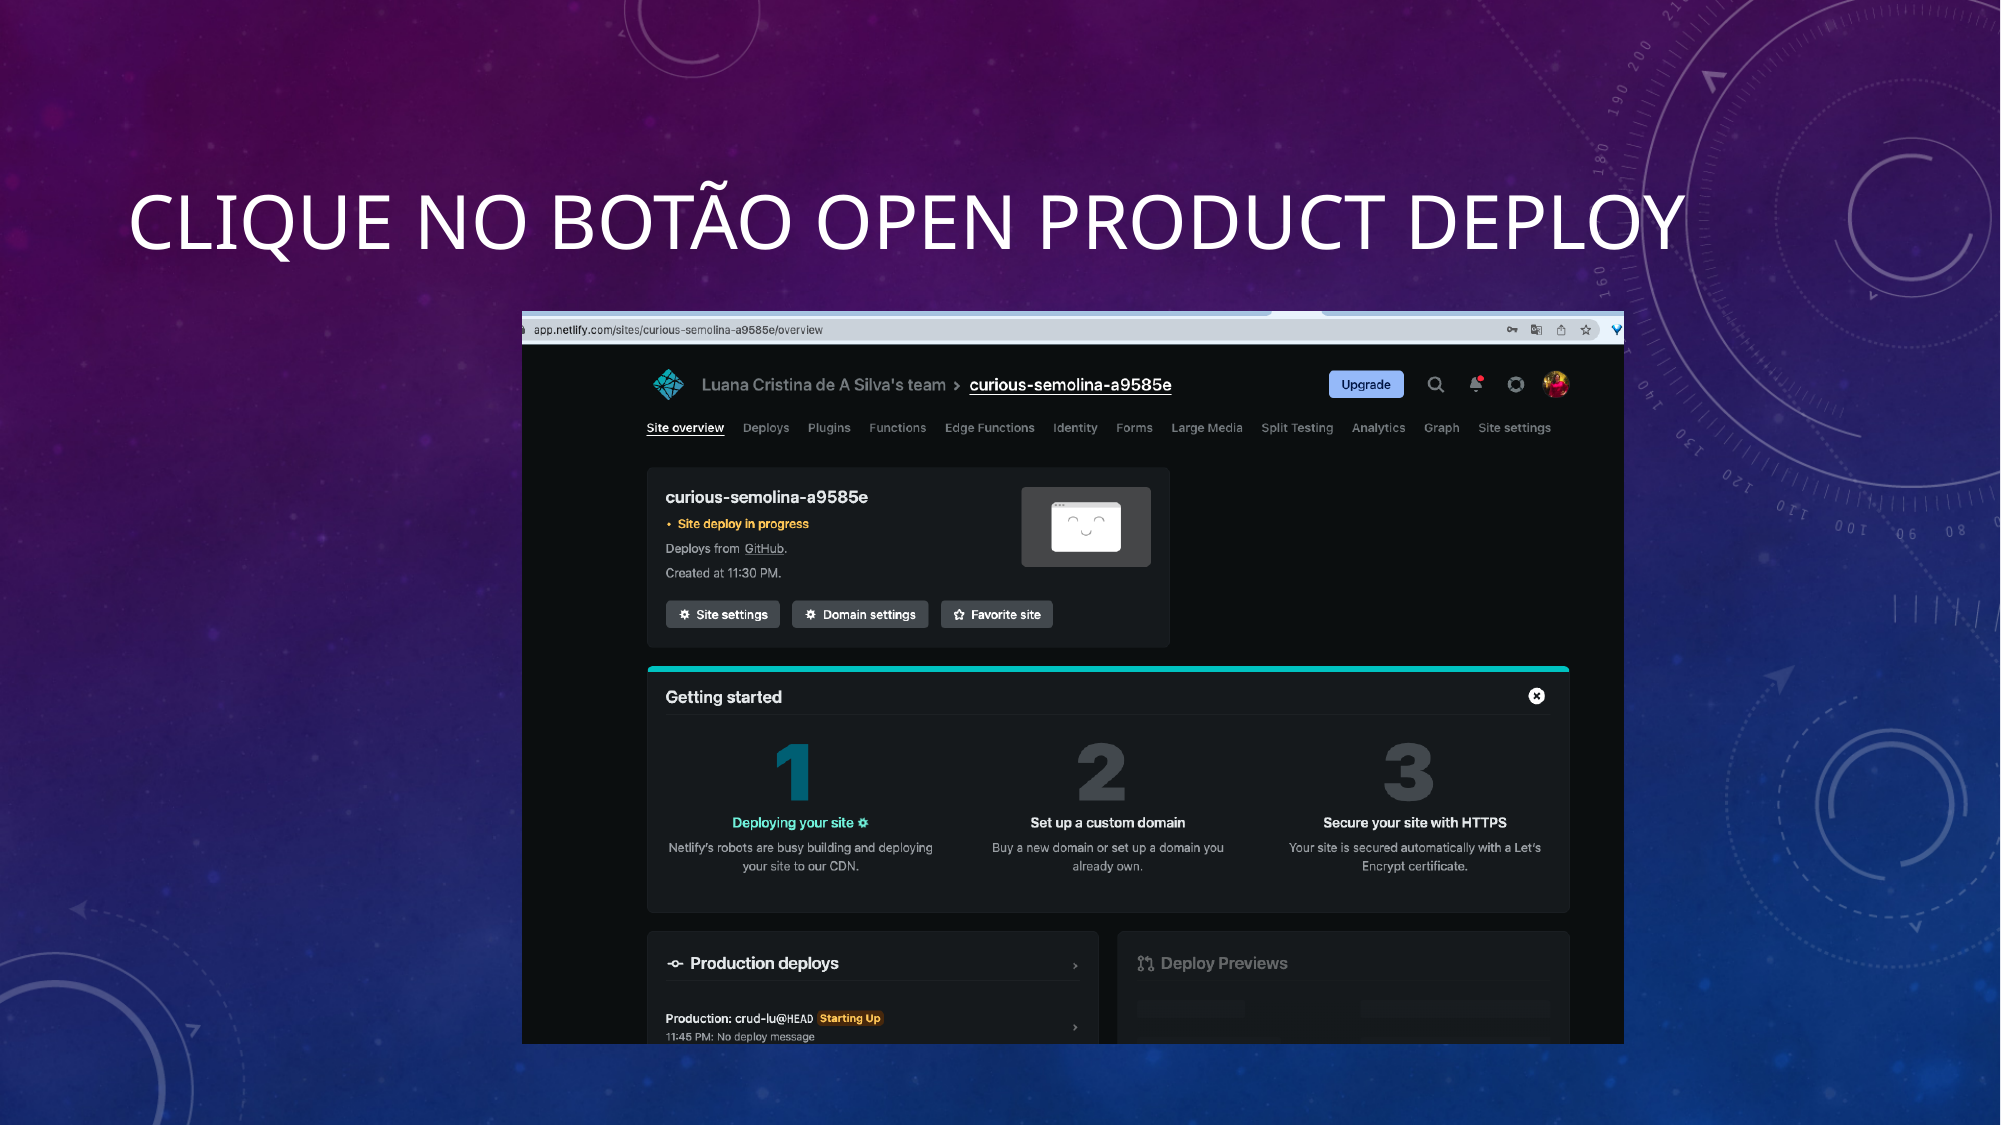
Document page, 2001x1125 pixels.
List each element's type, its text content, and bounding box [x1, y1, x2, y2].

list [522, 311, 1624, 1044]
picture [0, 0, 2001, 1125]
title Clique no botão open product deploy [112, 99, 1775, 339]
